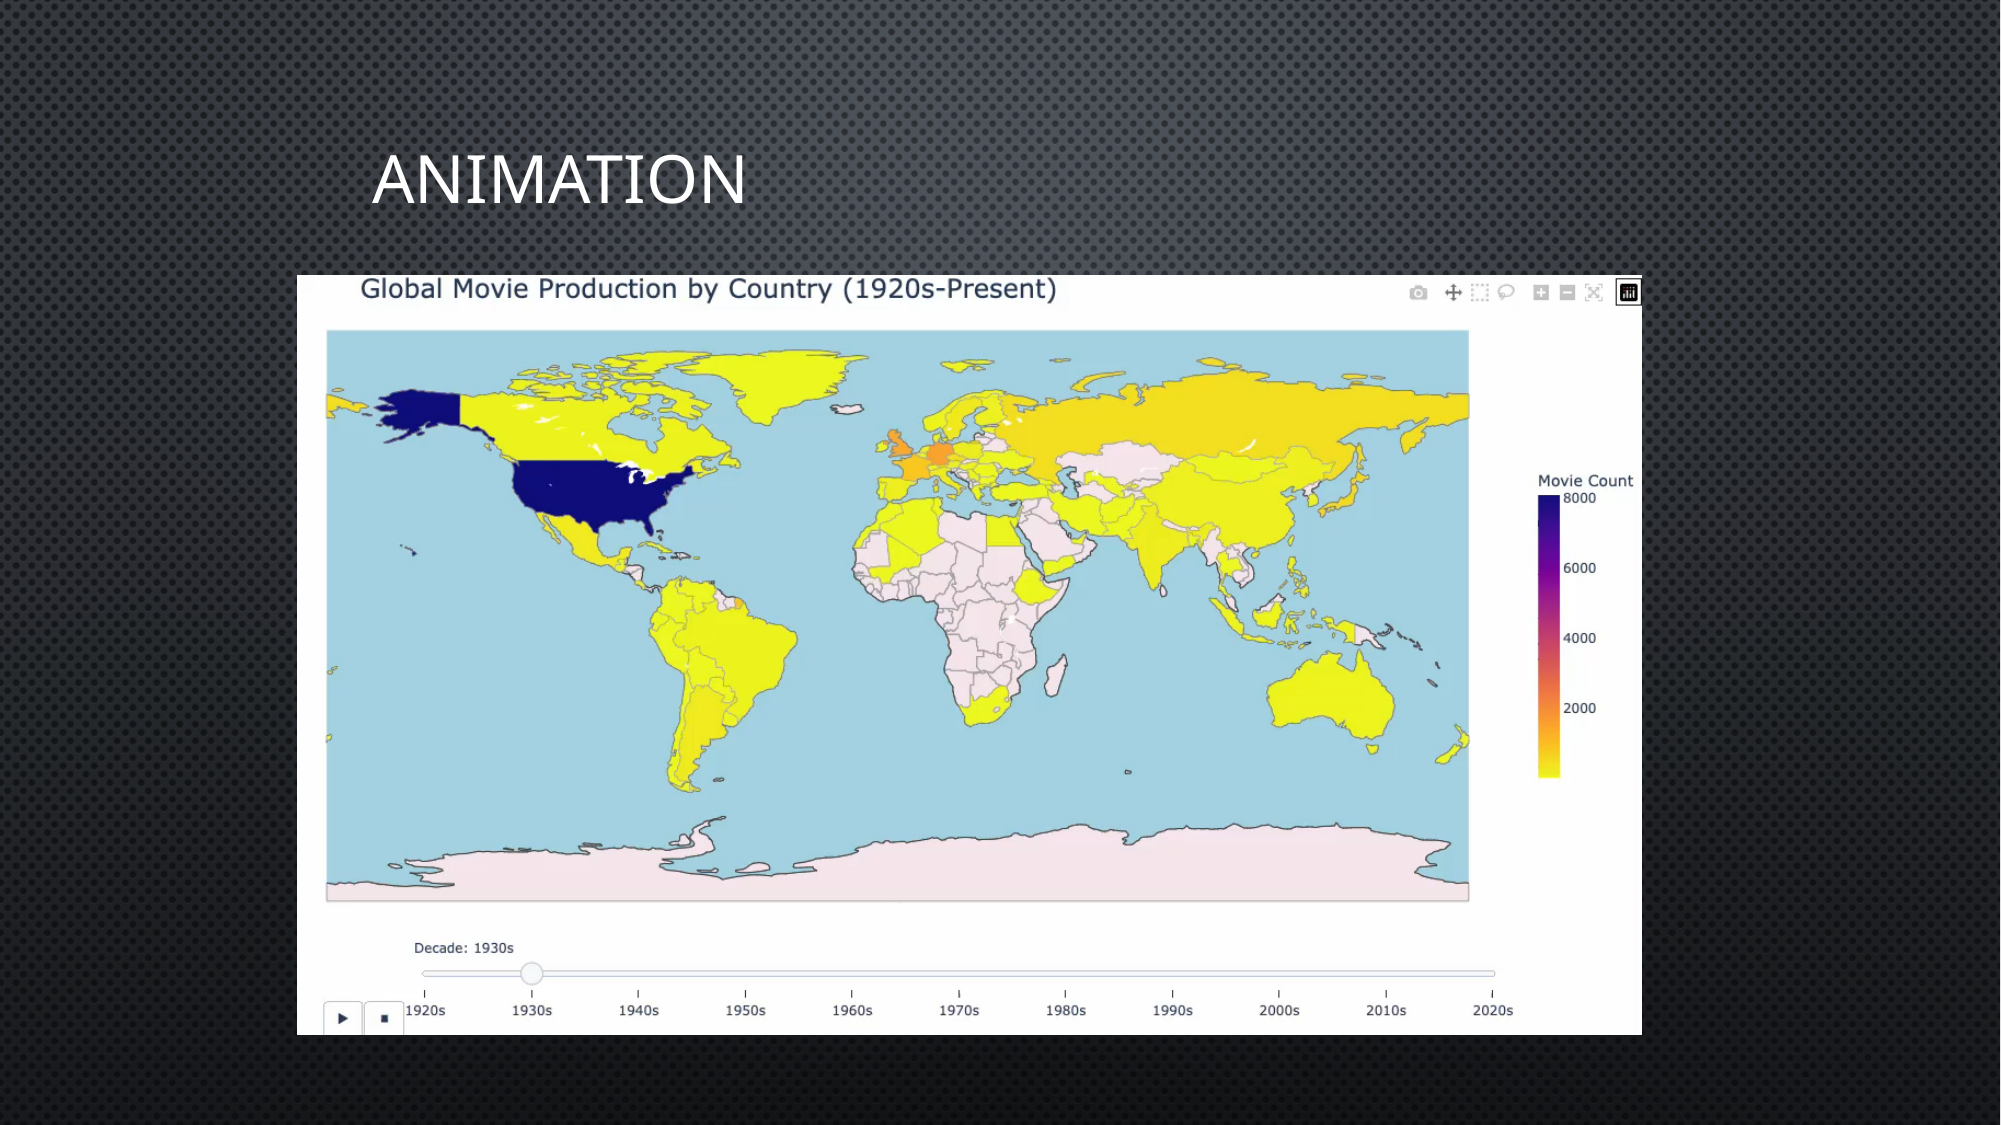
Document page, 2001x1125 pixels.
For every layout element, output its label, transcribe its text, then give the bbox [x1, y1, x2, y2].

title Animation [357, 20, 1983, 334]
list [296, 274, 1643, 1036]
